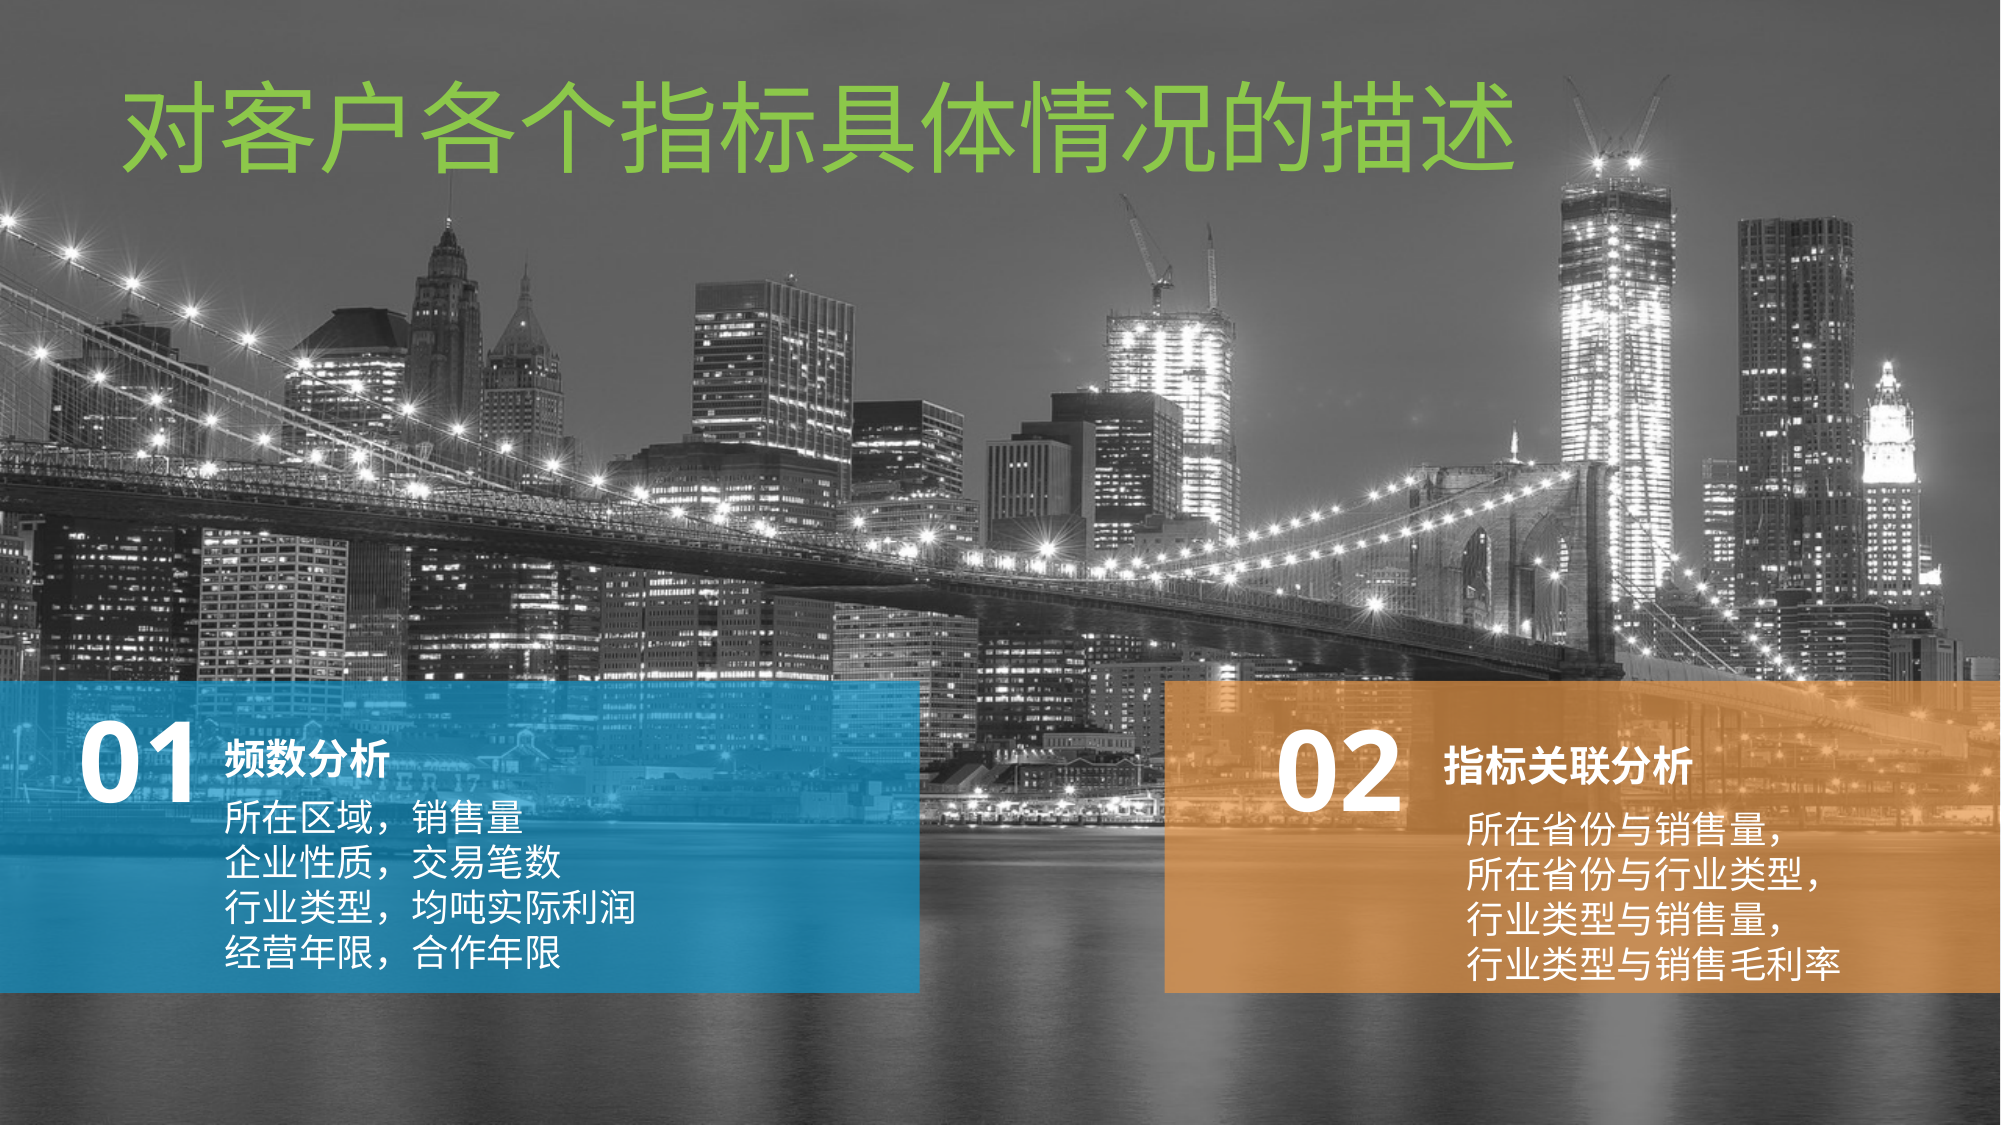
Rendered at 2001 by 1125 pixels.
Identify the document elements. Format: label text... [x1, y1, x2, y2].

text_box [1164, 680, 2000, 994]
text_box 所在省份与销售量， 所在省份与行业类型， 行业类型与销售量， 行业类型与销售毛利率 [1451, 798, 1878, 994]
text_box 01 [64, 682, 231, 833]
text_box 对客户各个指标具体情况的描述 [64, 58, 1573, 194]
text_box 频数分析 [209, 725, 498, 787]
text_box 02 [1260, 691, 1428, 841]
text_box [0, 680, 921, 994]
picture [0, 0, 2001, 1125]
text_box 所在区域，销售量 企业性质，交易笔数 行业类型，均吨实际利润 经营年限，合作年限 [209, 787, 861, 982]
text_box 指标关联分析 [1428, 732, 1717, 797]
